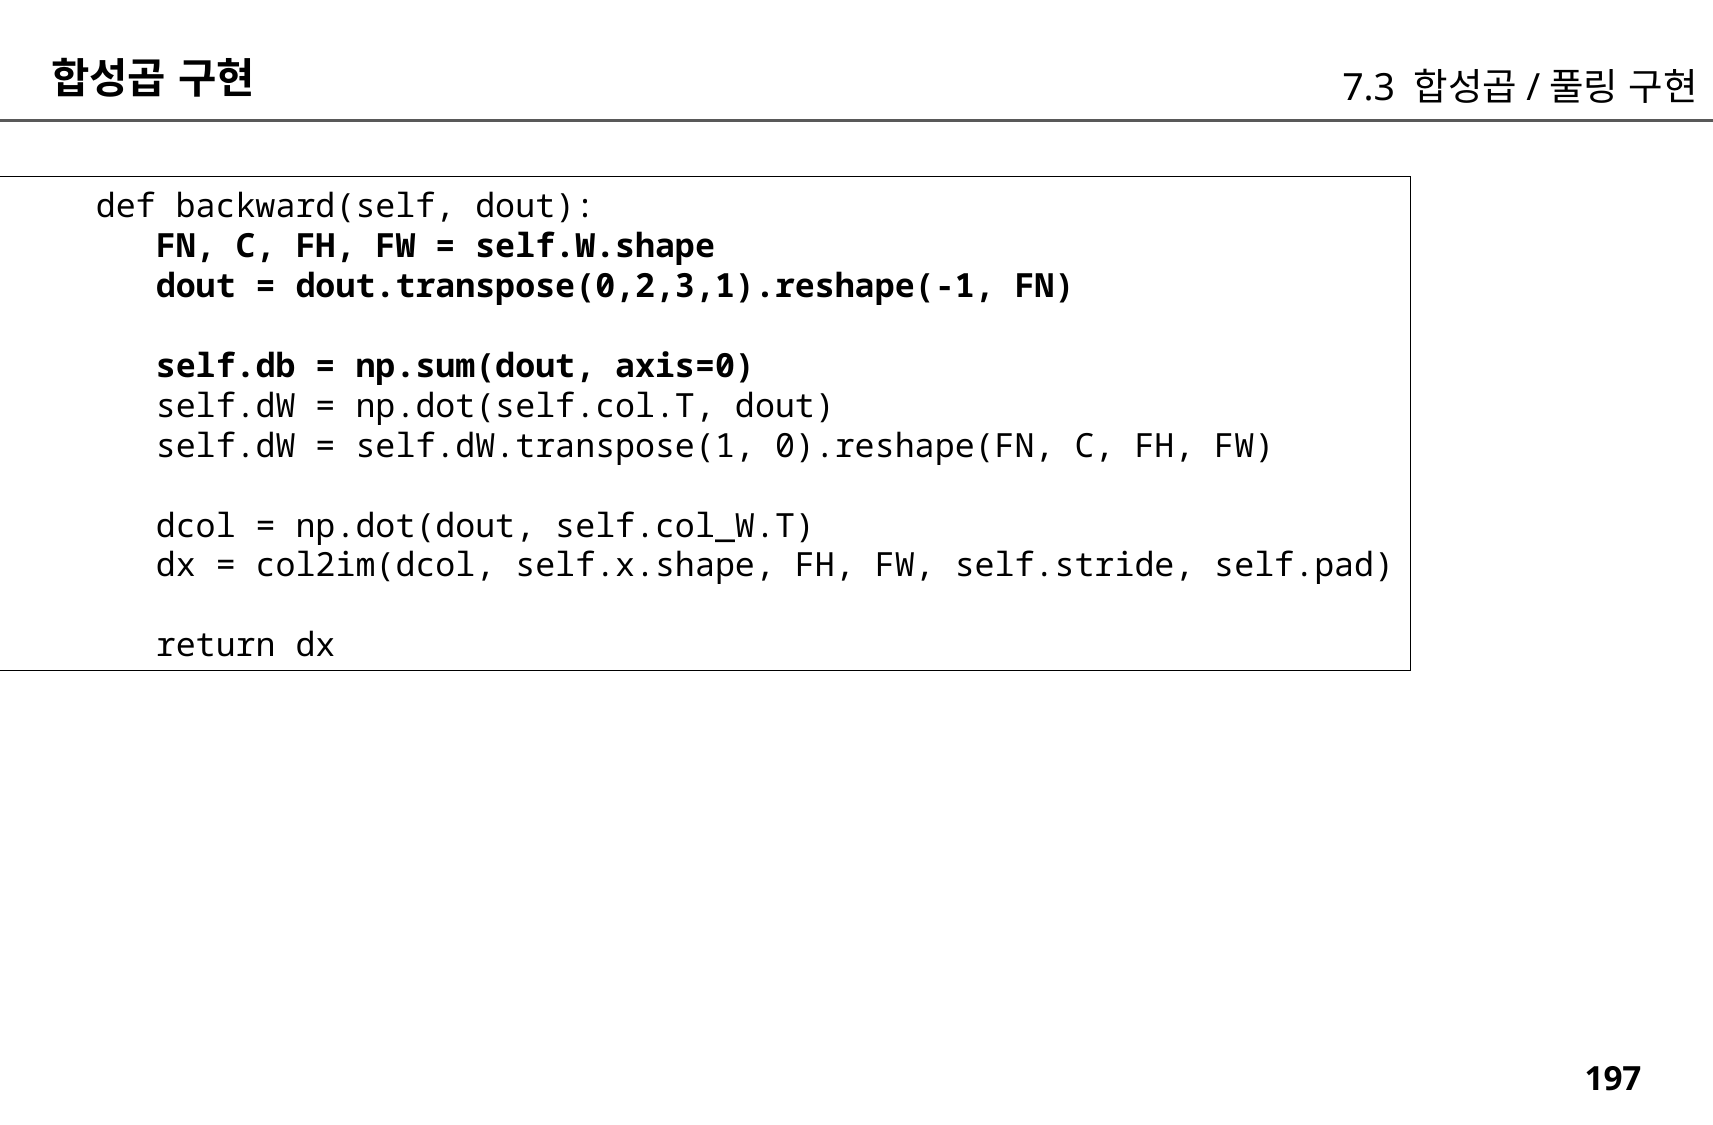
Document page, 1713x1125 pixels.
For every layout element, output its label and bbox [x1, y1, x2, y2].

text_box [11, 13, 803, 105]
text_box [916, 44, 1713, 111]
text_box [0, 176, 1411, 671]
